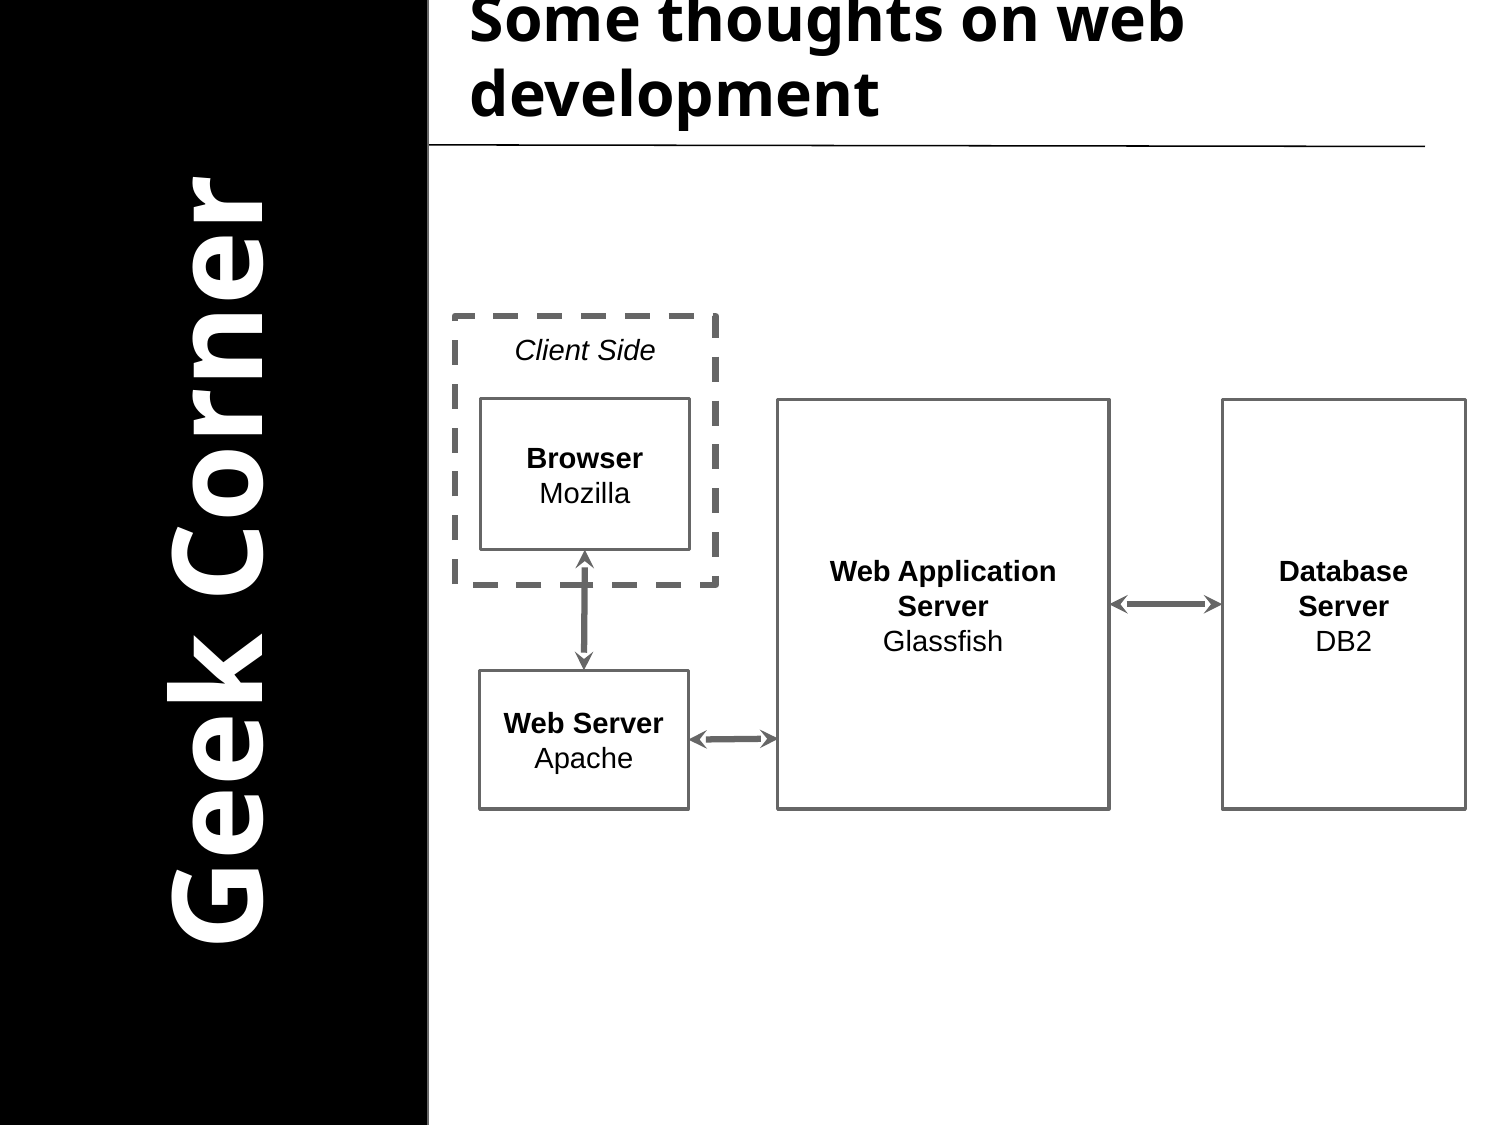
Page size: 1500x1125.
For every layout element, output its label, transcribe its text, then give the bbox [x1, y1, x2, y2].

text_box Database Server DB2 [1222, 399, 1466, 809]
text_box Client Side [454, 316, 716, 586]
title Some thoughts on web development [454, 32, 1428, 145]
text_box Web Server Apache [479, 670, 689, 809]
text_box Browser Mozilla [480, 398, 690, 550]
text_box Web Application Server Glassfish [777, 399, 1110, 809]
text_box Geek Corner [0, 0, 429, 1125]
